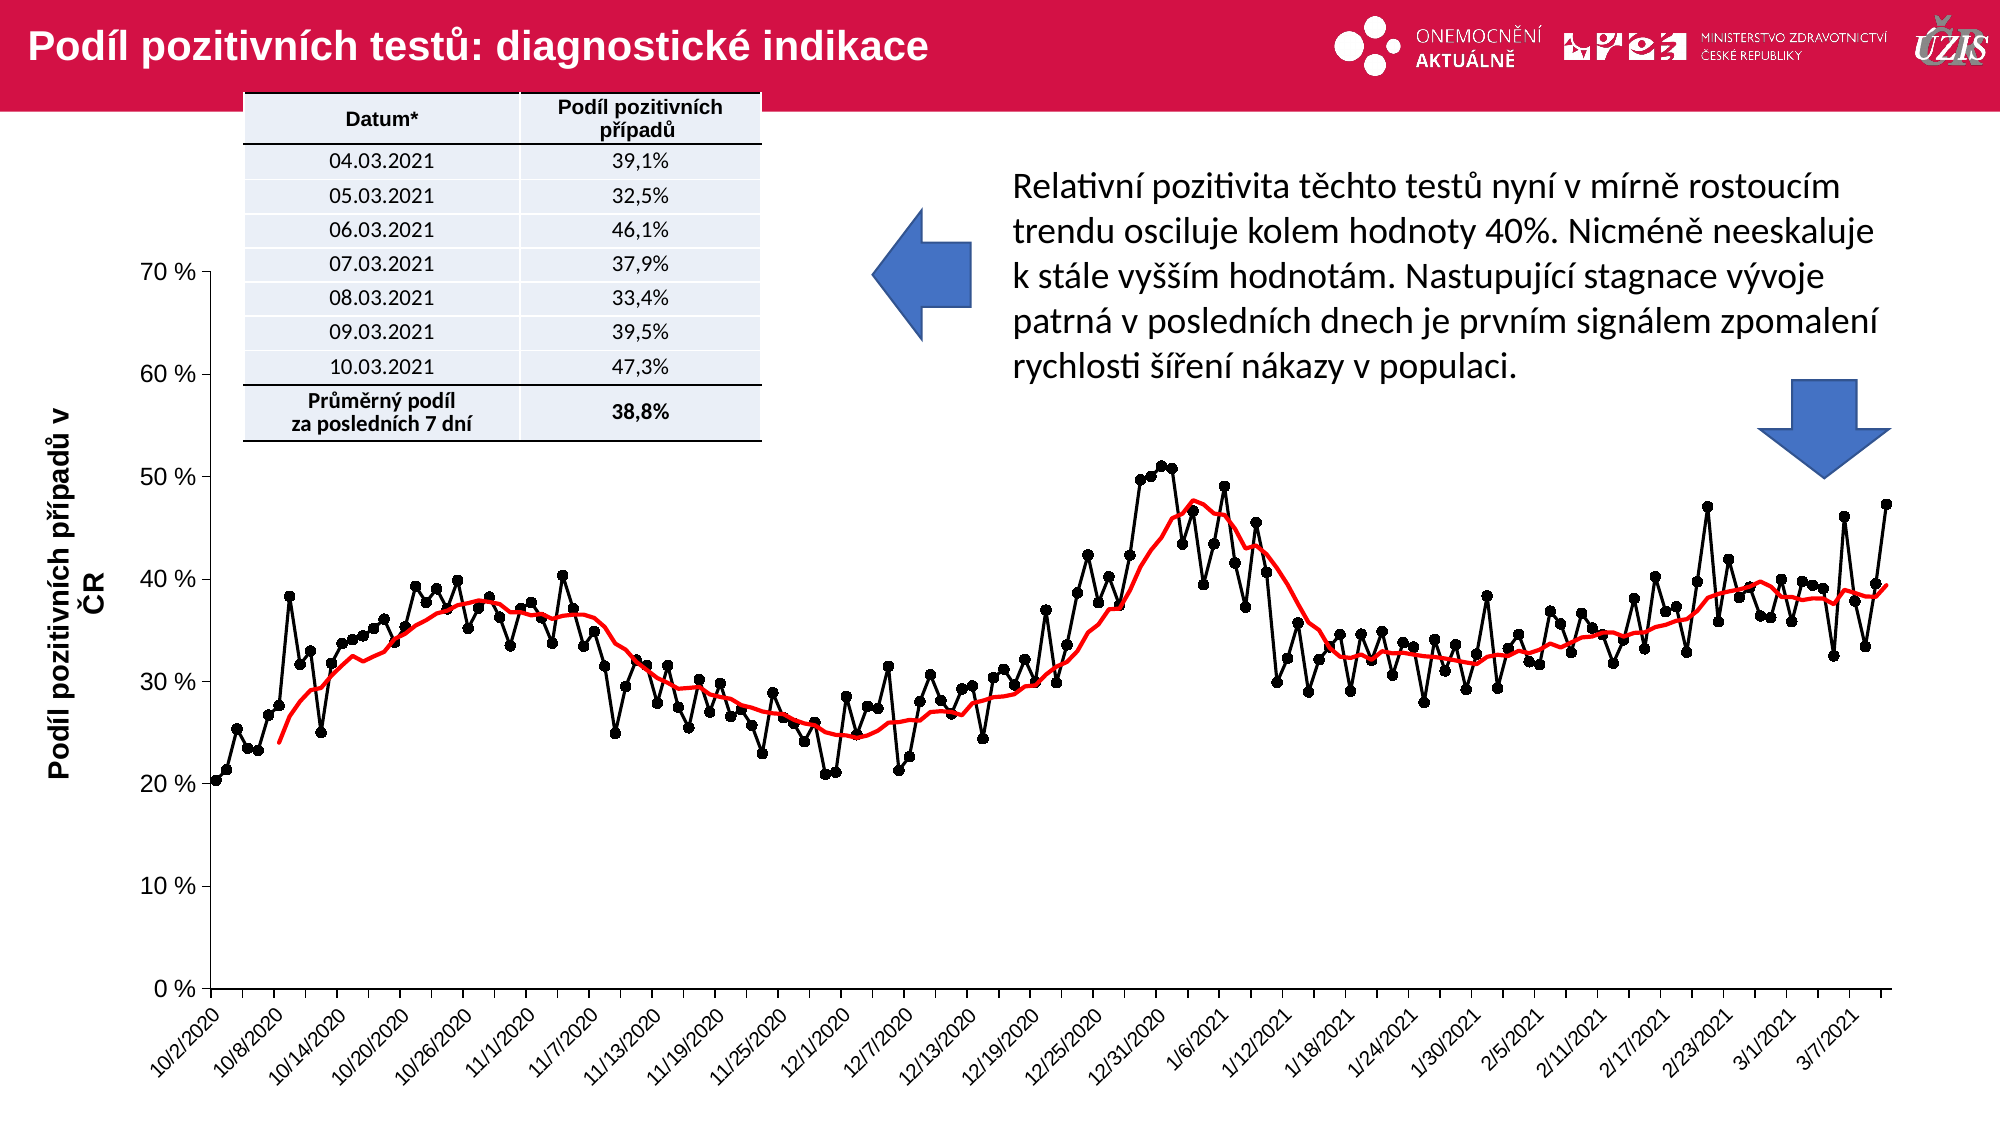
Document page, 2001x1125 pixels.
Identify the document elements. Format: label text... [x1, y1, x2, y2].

table_cell 05.03.2021 [245, 180, 519, 213]
picture [1563, 31, 1888, 60]
table_cell 32,5% [521, 180, 760, 213]
table_cell 39,1% [521, 145, 760, 179]
table_header Datum* [245, 94, 519, 143]
table_header Podíl pozitivních případů [521, 94, 760, 143]
table_cell 46,1% [521, 215, 760, 239]
picture [1915, 15, 1989, 66]
text_box Relativní pozitivita těchto testů nyní v mírně rostoucím trendu osciluje kolem hodnoty 40%. Nicméně neeskaluje k stále vyšším hodnotám. Nastupující stagnace vývoje patrná v posledních dnech je prvním signálem zpomalení rychlosti šíření nákazy v populaci. [997, 153, 1902, 239]
chart [110, 239, 1917, 1107]
picture [1334, 16, 1542, 76]
table_cell 06.03.2021 [245, 215, 519, 239]
text_box [899, 210, 922, 239]
table_cell 04.03.2021 [245, 145, 519, 179]
title Podíl pozitivních testů: diagnostické indikace [12, 0, 1326, 95]
text_box Podíl pozitivních případů v ČR [32, 368, 110, 820]
